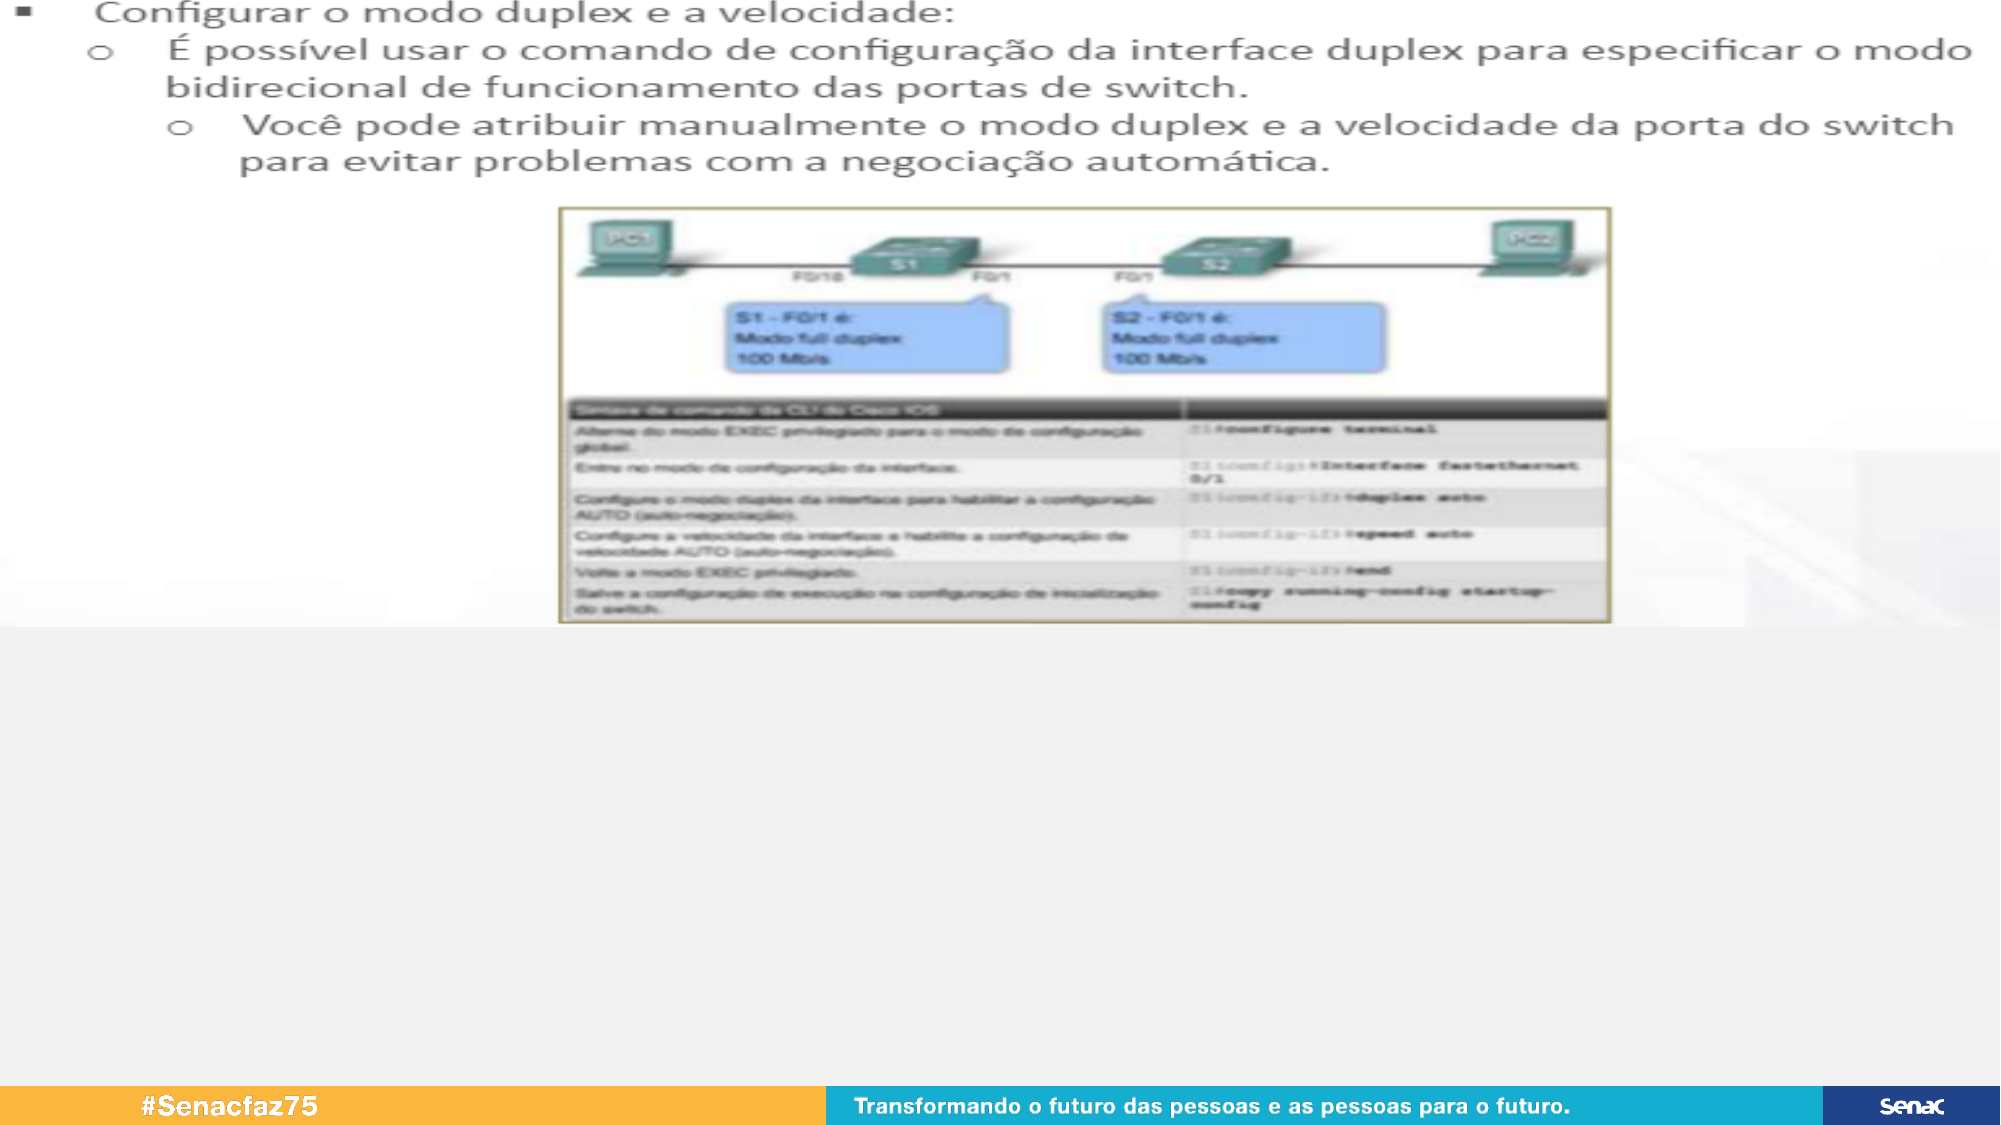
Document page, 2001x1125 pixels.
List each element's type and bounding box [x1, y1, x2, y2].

picture [0, 1078, 2000, 1125]
picture [0, 0, 2000, 627]
